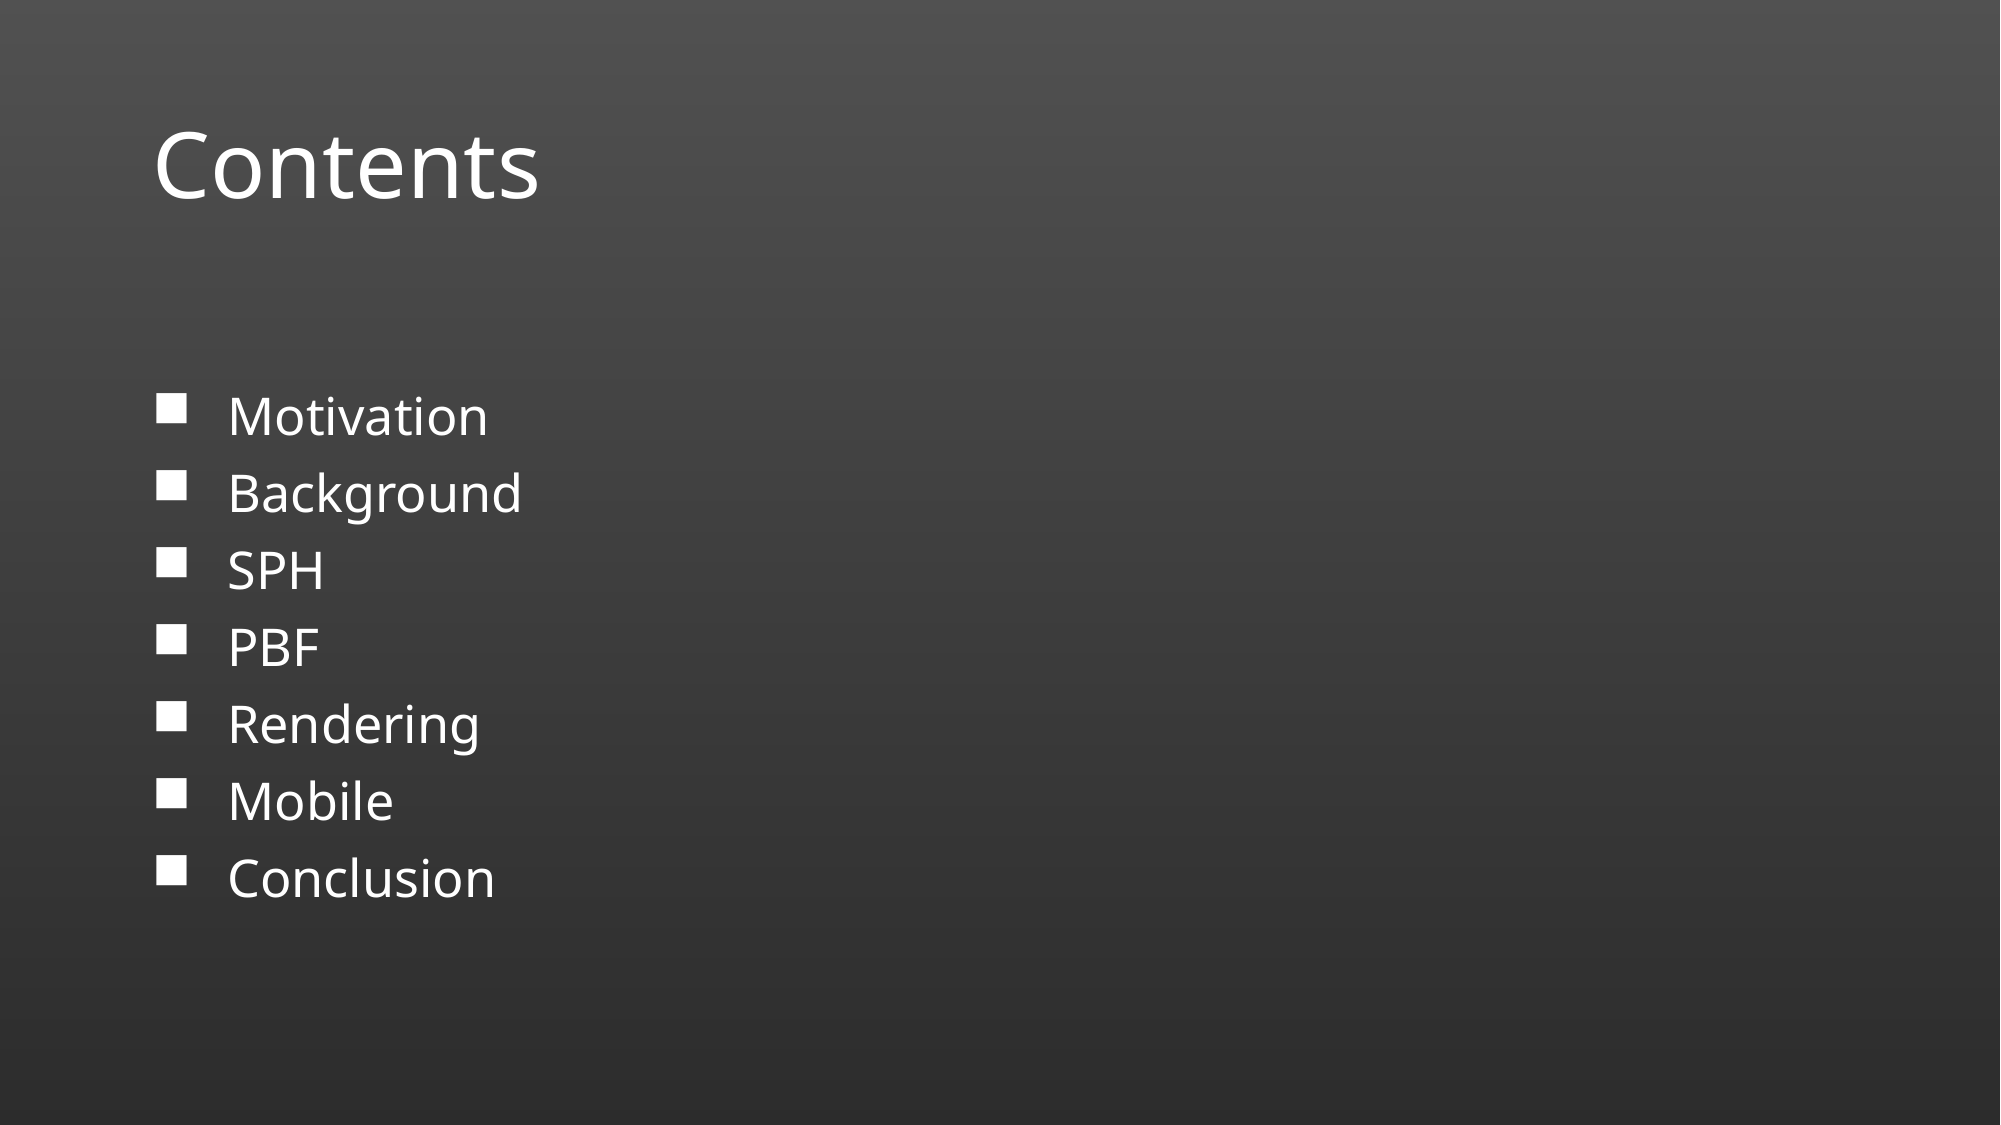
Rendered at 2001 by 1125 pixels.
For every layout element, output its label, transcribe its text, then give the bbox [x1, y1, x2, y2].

list Motivation Background SPH PBF Rendering Mobile Conclusion [137, 299, 1863, 1014]
title Contents [137, 59, 1863, 278]
